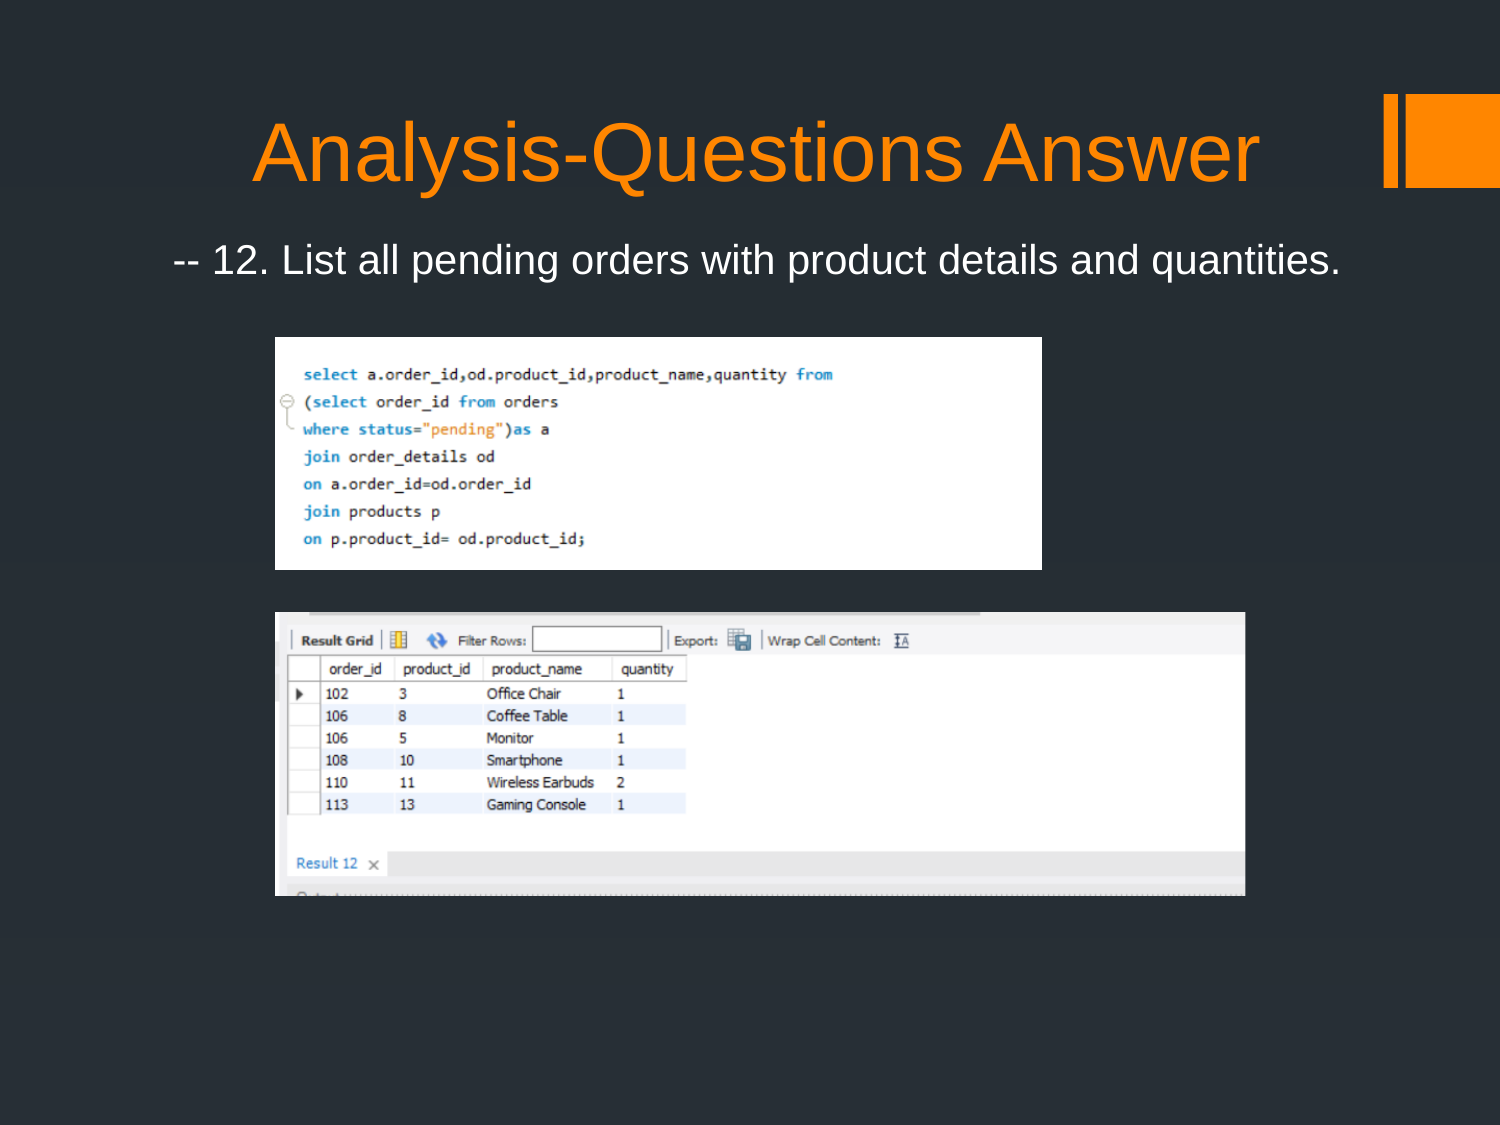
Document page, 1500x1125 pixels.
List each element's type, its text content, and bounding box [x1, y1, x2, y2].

picture [274, 336, 1043, 570]
picture [274, 611, 1246, 897]
list -- 12. List all pending orders with product details and quantities. [150, 224, 1425, 359]
title Analysis-Questions Answer [237, 62, 1350, 206]
